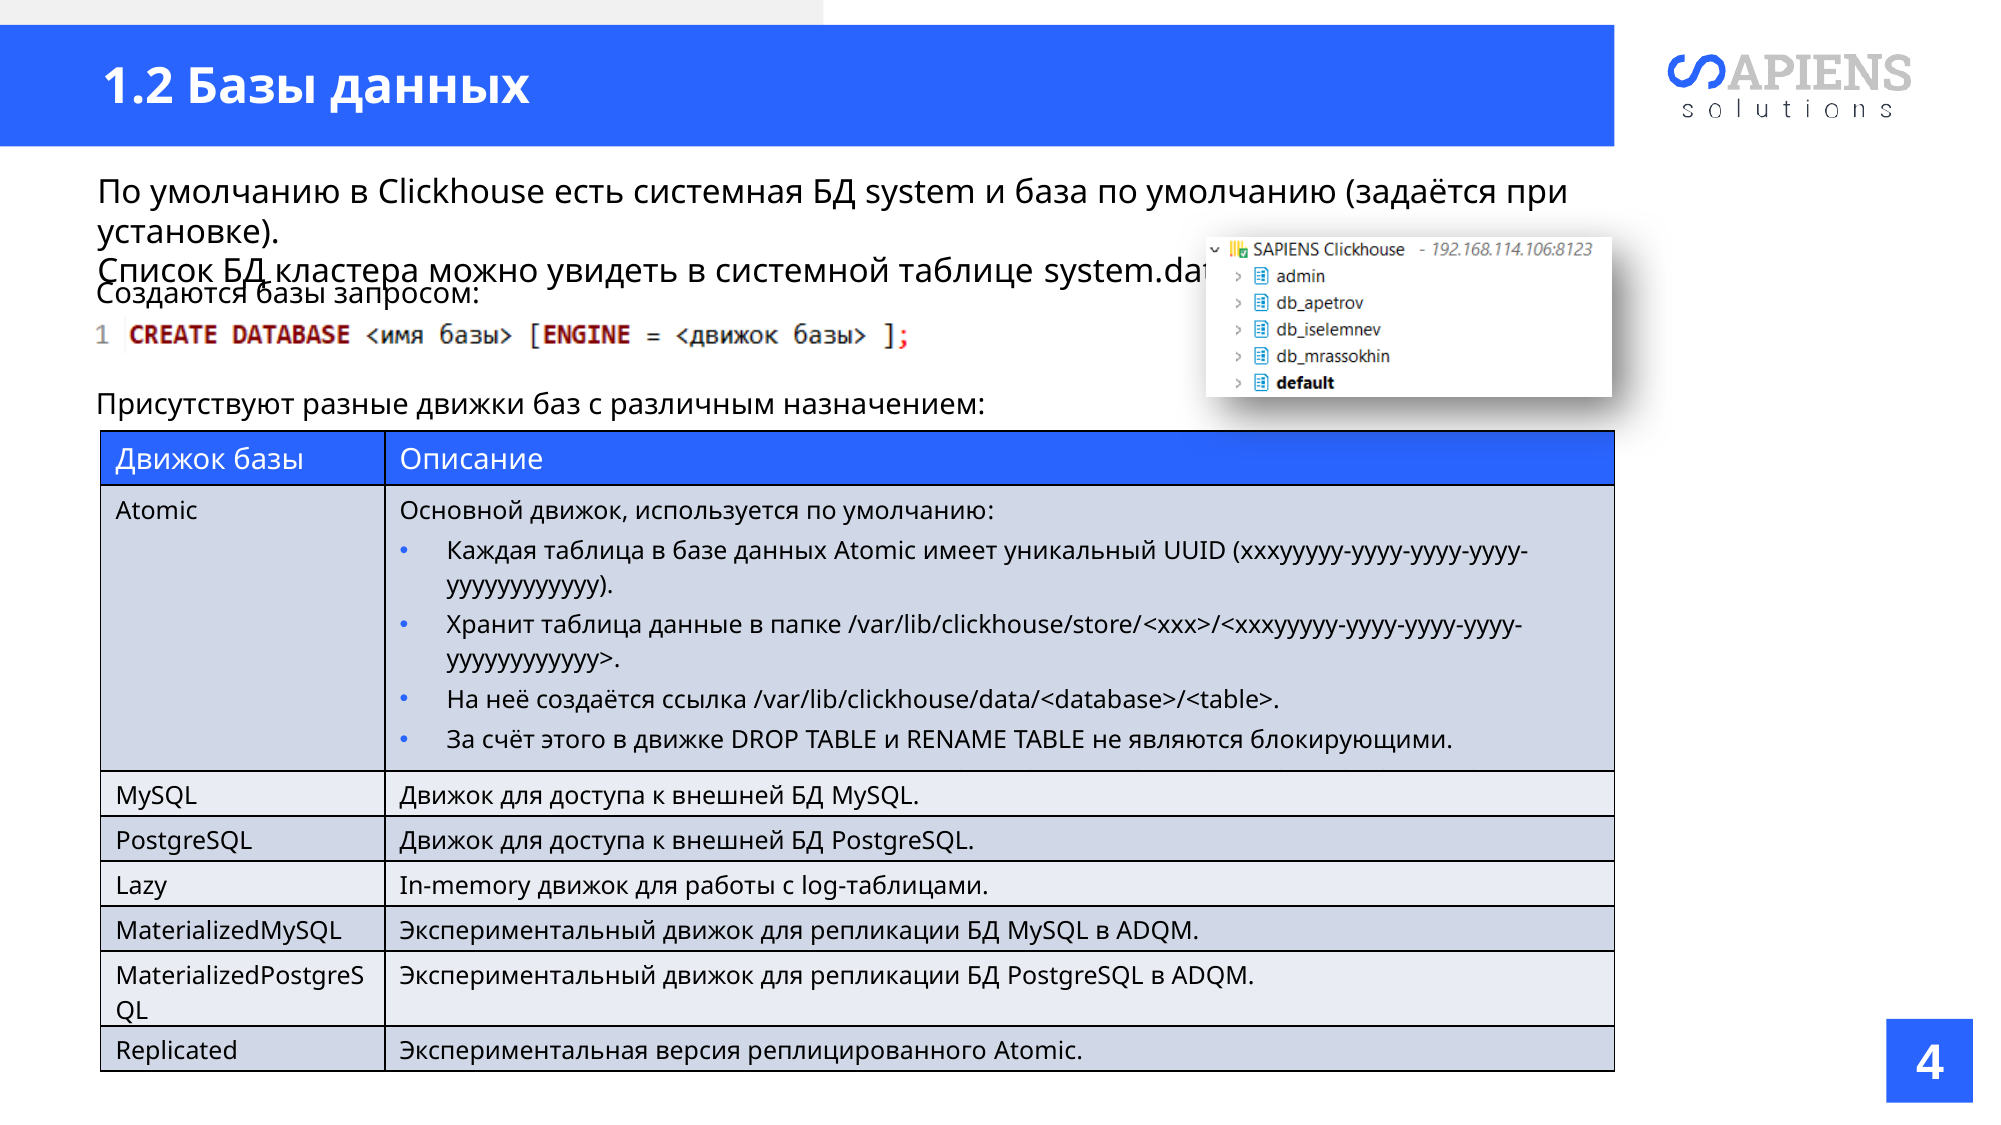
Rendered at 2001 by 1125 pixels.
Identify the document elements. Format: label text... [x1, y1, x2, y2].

table_cell MaterializedMySQL [101, 907, 384, 950]
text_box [82, 162, 1740, 354]
picture [1708, 103, 1721, 118]
picture [1825, 103, 1838, 118]
table_cell Lazy [101, 862, 384, 905]
text_box [1881, 103, 1891, 118]
text_box [1757, 104, 1768, 118]
picture [1206, 237, 1613, 398]
table_header Движок базы [101, 432, 384, 484]
table_cell Replicated [101, 1027, 384, 1070]
text_box [1682, 103, 1693, 118]
table_cell Экспериментальный движок для репликации БД PostgreSQL в ADQM. [386, 952, 1614, 1025]
table_header Описание [386, 432, 1614, 484]
table_cell Основной движок, используется по умолчанию: Каждая таблица в базе данных Atomic имеет уникальный UUID (xxxyyyyy-yyyy-yyyy-yyyy-yyyyyyyyyyyy). Хранит таблица данные в папке /var/lib/clickhouse/store/<xxx>/<xxxyyyyy-yyyy-yyyy-yyyy-yyyyyyyyyyyy>. На неё создаётся ссылка /var/lib/clickhouse/data/<database>/<table>. За счёт этого в движке DROP TABLE и RENAME TABLE не являются блокирующими. Также доступны атомарные операции EXCHANGE TABLES и EXCHANGE DICTIONARIES. [386, 486, 1614, 770]
table_cell PostgreSQL [101, 817, 384, 860]
table_cell Экспериментальный движок для репликации БД MySQL в ADQM. [386, 907, 1614, 950]
text_box [1886, 1018, 1973, 1103]
table_cell Экспериментальная версия реплицированного Atomic. [386, 1027, 1614, 1070]
table_cell Движок для доступа к внешней БД PostgreSQL. [386, 817, 1614, 860]
table_cell Atomic [101, 486, 384, 770]
text_box [1783, 100, 1791, 118]
table_cell In-memory движок для работы с log-таблицами. [386, 862, 1614, 905]
table_cell Движок для доступа к внешней БД MySQL. [386, 772, 1614, 815]
text_box Присутствуют разные движки баз с различным назначением: [81, 377, 1082, 428]
table_cell MaterializedPostgreSQL [101, 952, 384, 1025]
text_box [1854, 103, 1864, 118]
text_box [1235, 432, 1614, 437]
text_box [0, 0, 1615, 147]
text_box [1667, 53, 1911, 91]
table_cell MySQL [101, 772, 384, 815]
text_box 4 [1909, 1031, 1951, 1090]
